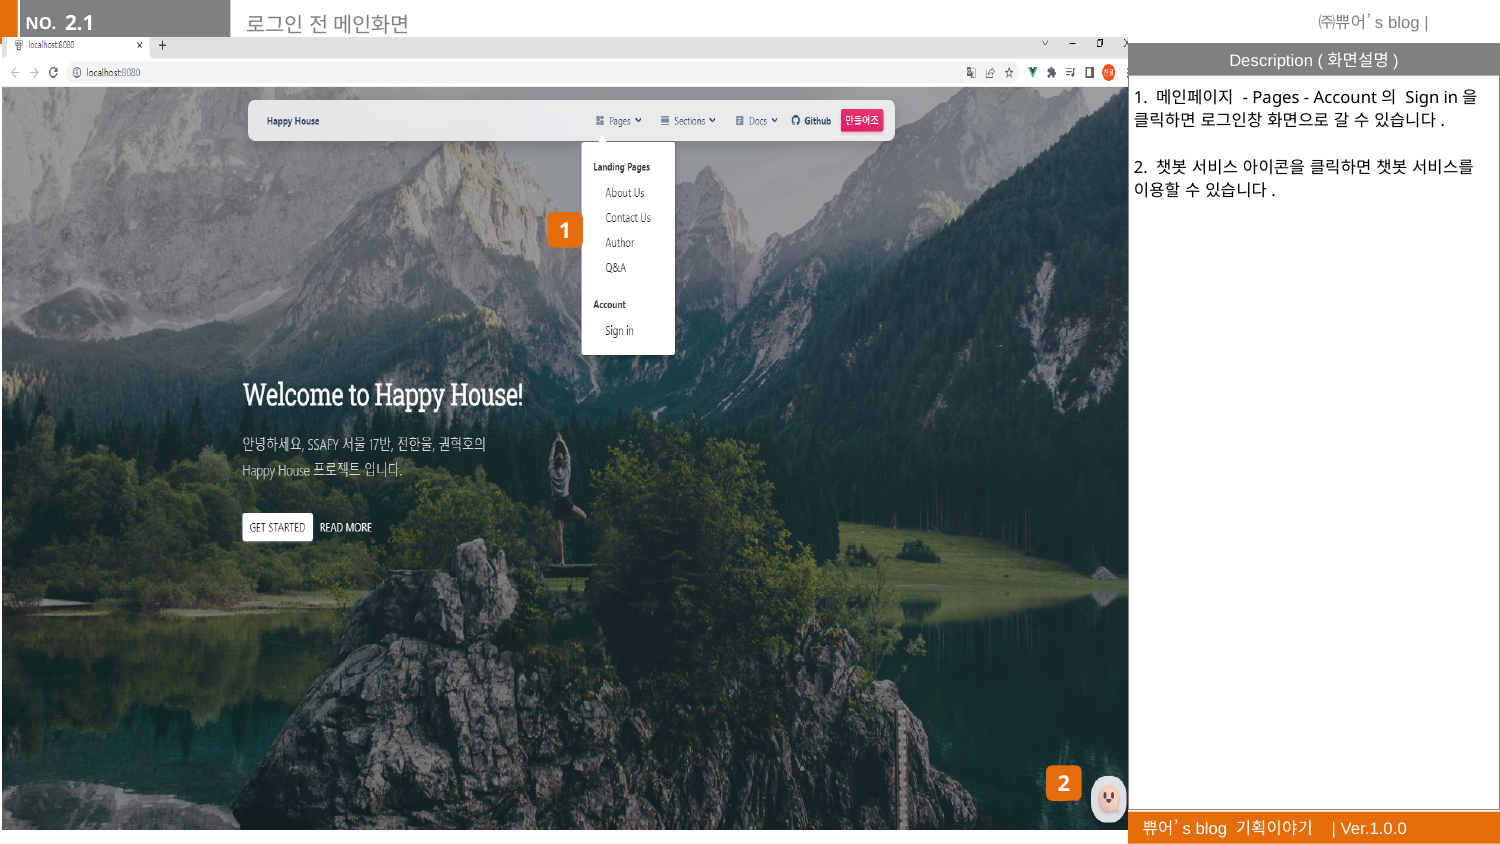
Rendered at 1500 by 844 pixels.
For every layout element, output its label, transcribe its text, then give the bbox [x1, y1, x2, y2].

title 로그인 전 메인화면 [231, 3, 1118, 35]
list 1. 메인페이지 - Pages - Account의 Sign in을 클릭하면 로그인창 화면으로 갈 수 있습니다. 2. 챗봇 서비스 아이콘을 클릭하면 챗봇 서비스를 이용할 수 있습니다. [1134, 79, 1500, 812]
picture [1, 36, 1129, 831]
list 2.1 [64, 2, 231, 35]
